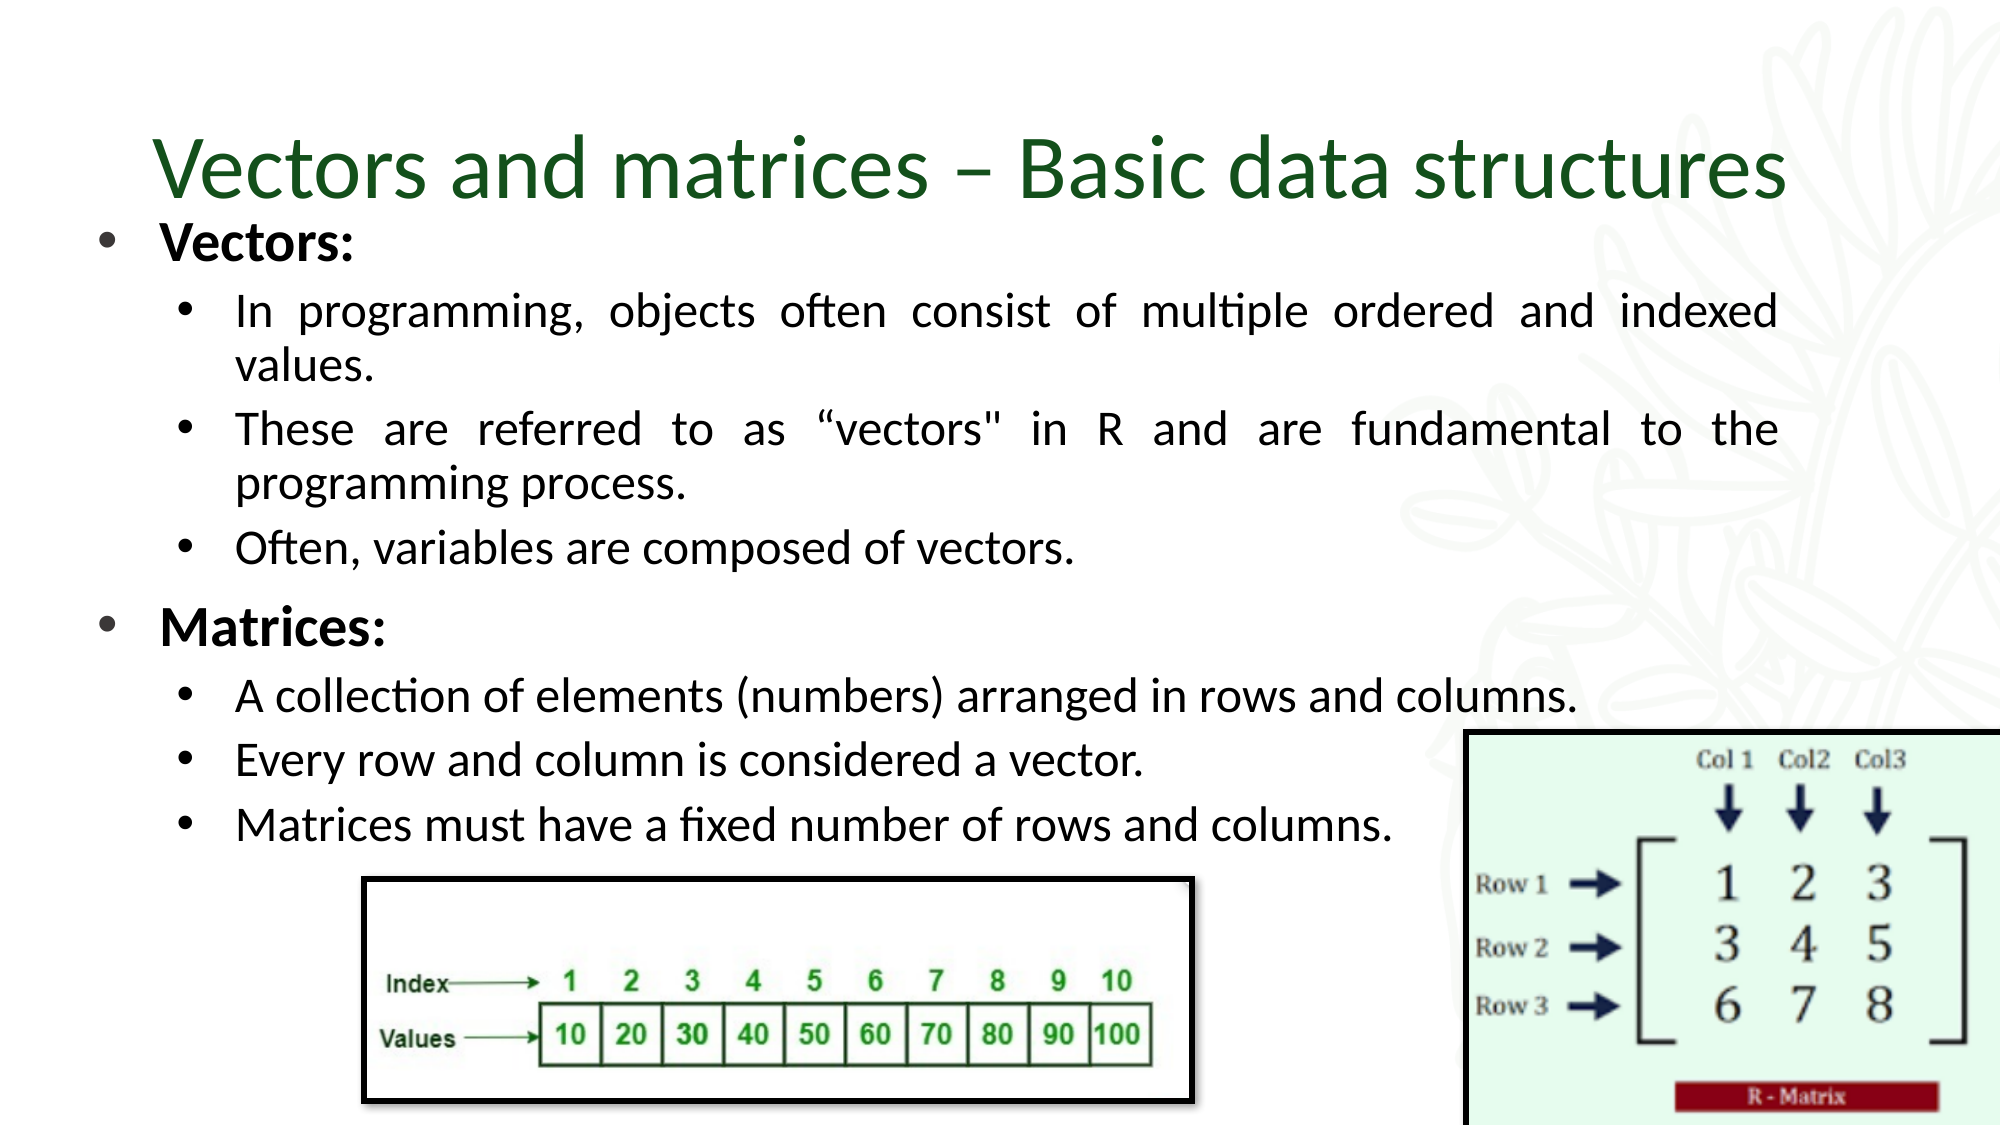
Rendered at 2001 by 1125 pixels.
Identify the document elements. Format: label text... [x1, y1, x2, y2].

list Vectors: In programming, objects often consist of multiple ordered and indexed values. These are referred to as “vectors" in R and are fundamental to the programming process. Often, variables are composed of vectors. Matrices: A collection of elements (numbers) arranged in rows and columns. Every row and column is considered a vector. Matrices must have a fixed number of rows and columns. [69, 203, 1795, 918]
picture [0, 0, 2000, 1125]
picture [1468, 734, 2000, 1125]
picture [366, 881, 1190, 1099]
title Vectors and matrices – Basic data structures [137, 59, 1863, 278]
